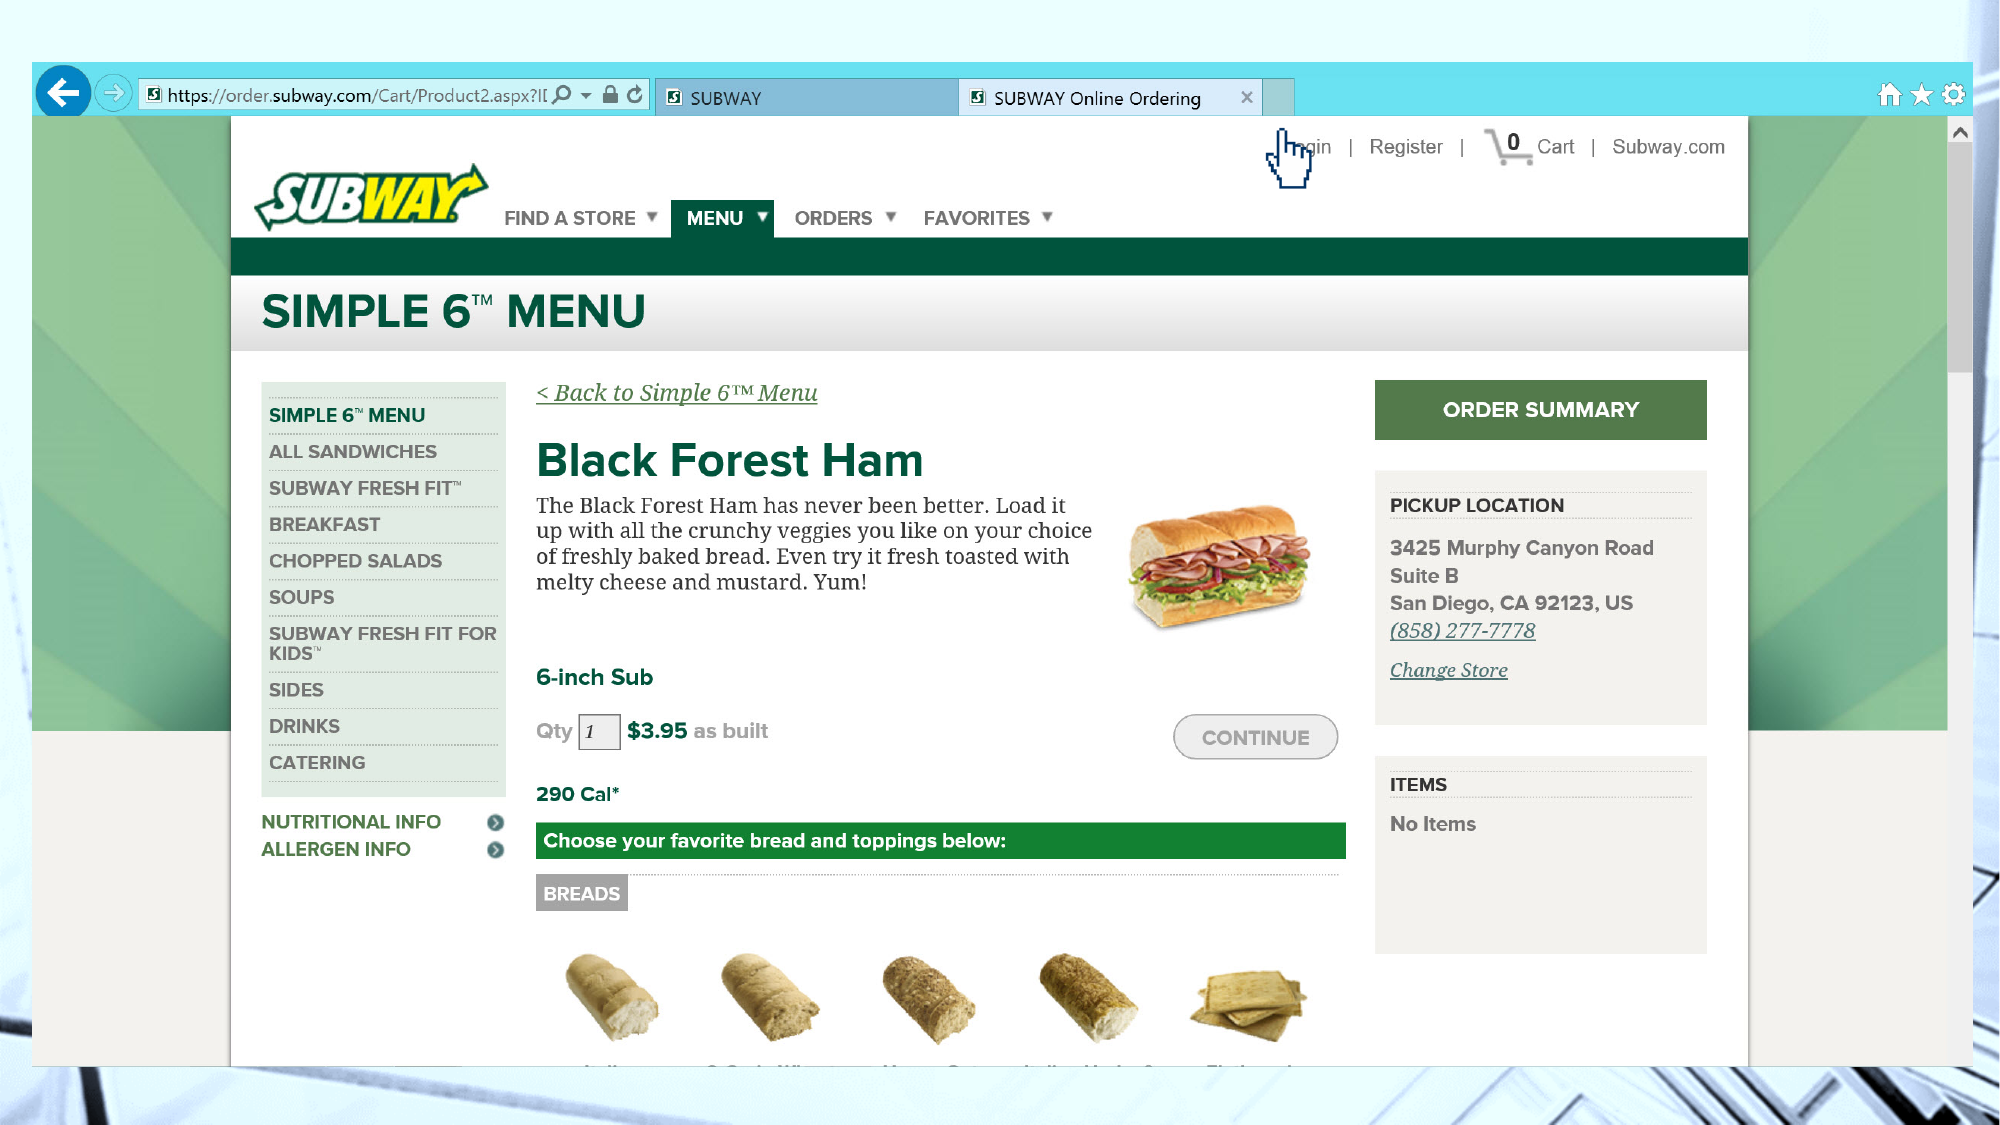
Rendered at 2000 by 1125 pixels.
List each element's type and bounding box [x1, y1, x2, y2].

picture [0, 0, 2000, 1125]
list [32, 62, 1973, 1067]
